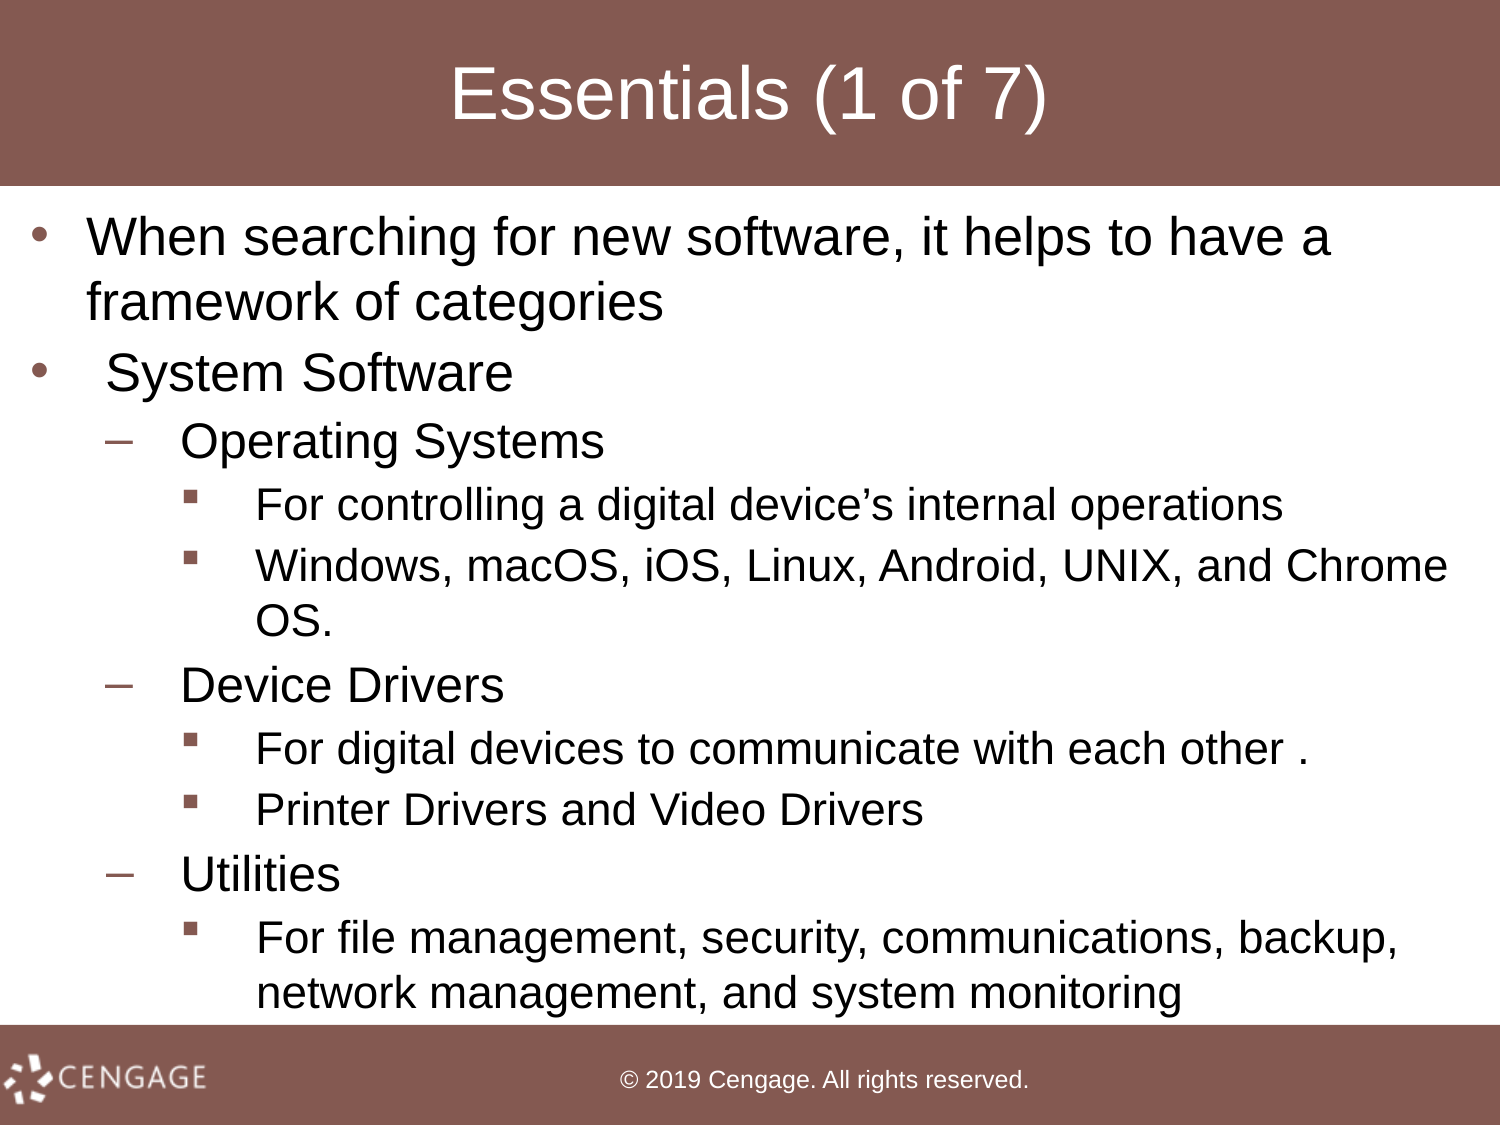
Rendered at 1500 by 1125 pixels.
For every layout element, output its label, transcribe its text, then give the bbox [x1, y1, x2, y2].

title Essentials (1 of 7) [75, 4, 1425, 175]
picture [0, 1051, 211, 1106]
list When searching for new software, it helps to have a framework of categories System Software Operating Systems For controlling a digital device’s internal operations Windows, macOS, iOS, Linux, Android, UNIX, and Chrome OS. Device Drivers For digital devices to communicate with each other . Printer Drivers and Video Drivers Utilities For file management, security, communications, backup, network management, and system monitoring [15, 193, 1500, 1026]
